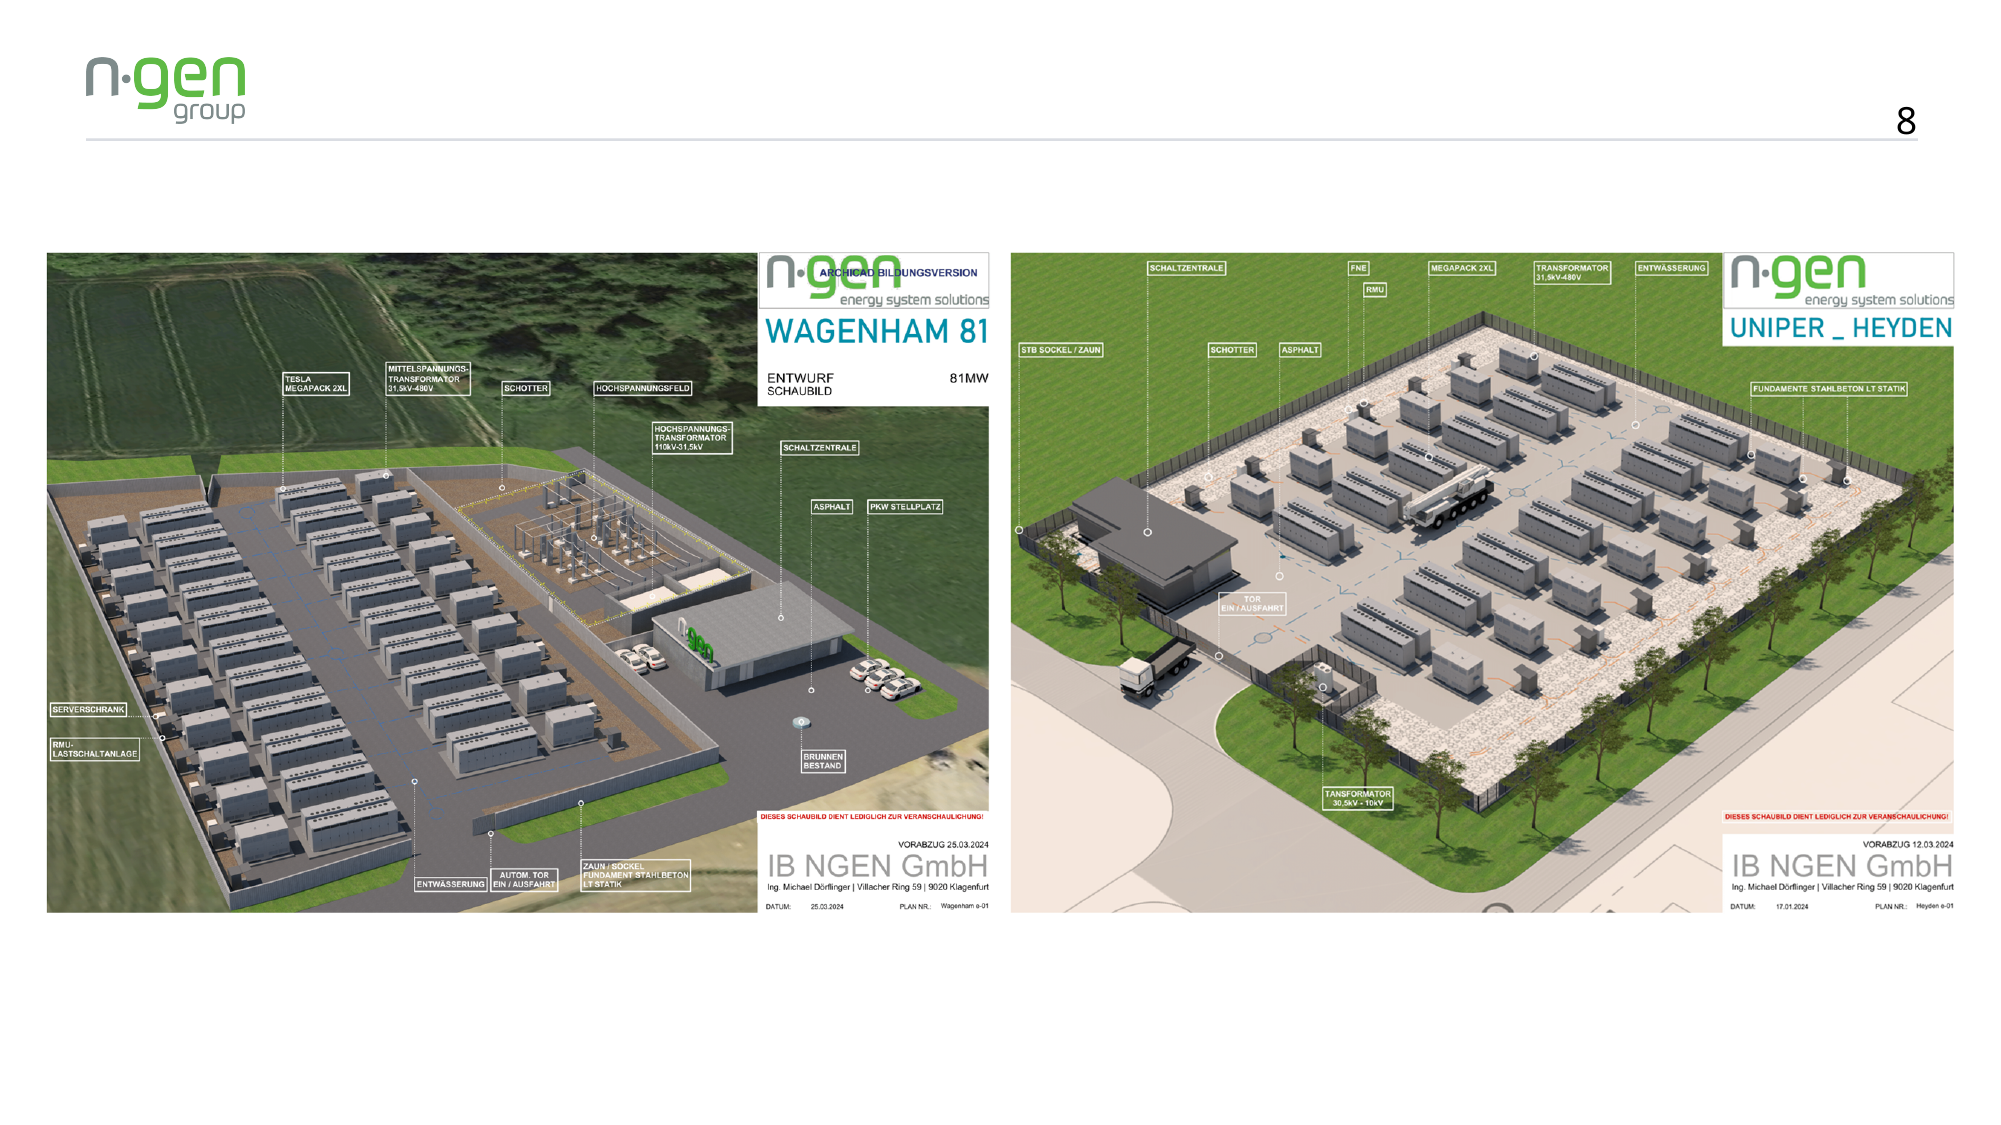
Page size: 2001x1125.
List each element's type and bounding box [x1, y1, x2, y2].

picture [86, 57, 245, 124]
picture [35, 240, 1965, 925]
